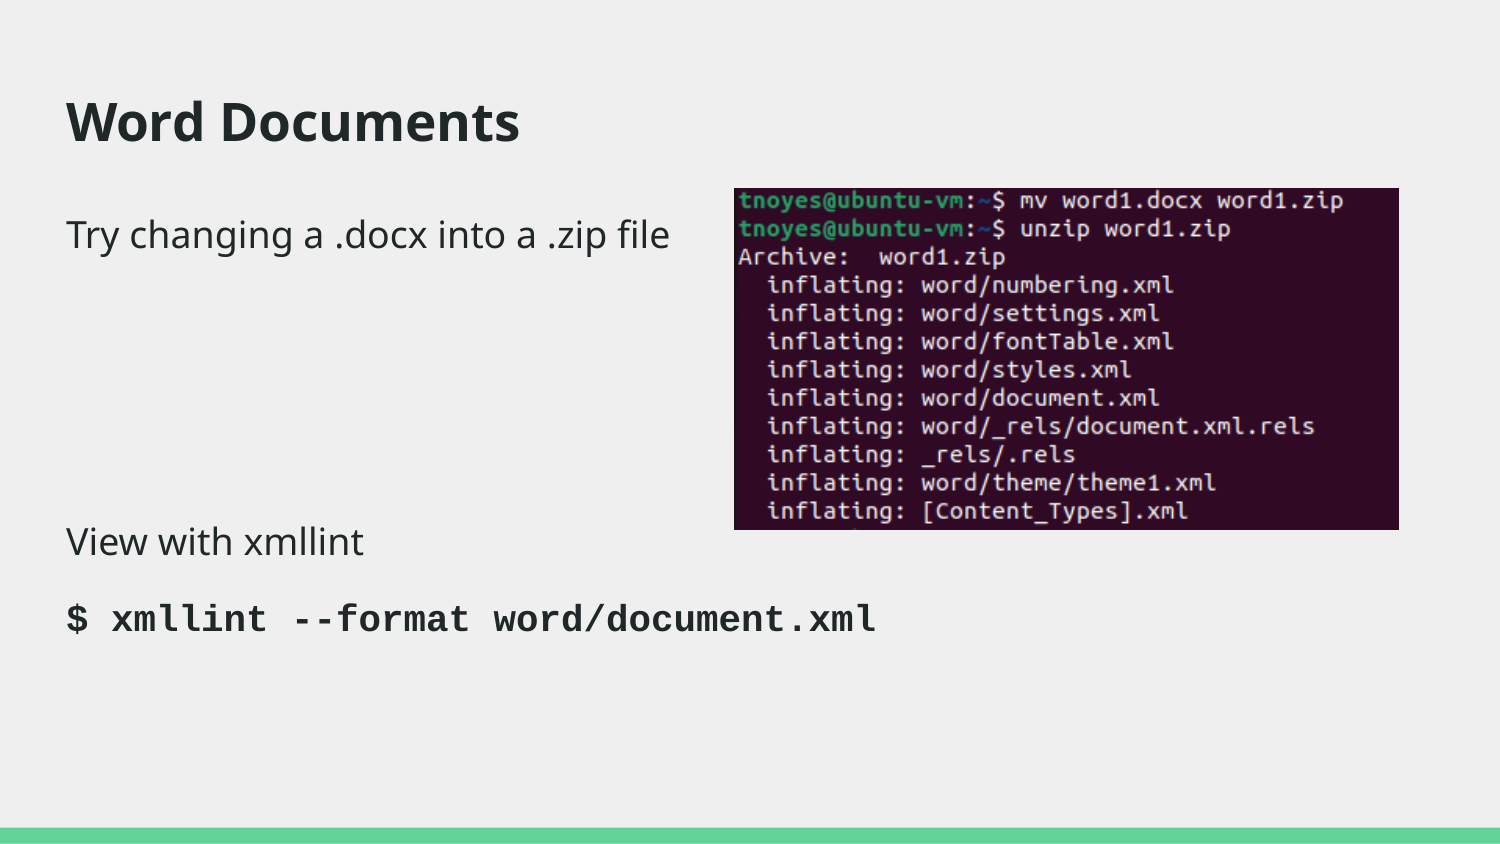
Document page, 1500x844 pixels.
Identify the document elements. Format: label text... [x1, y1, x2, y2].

picture [734, 188, 1399, 530]
title Word Documents [51, 72, 1449, 167]
list Try changing a .docx into a .zip file View with xmllint $ xmllint --format word/document.xml [51, 189, 968, 750]
